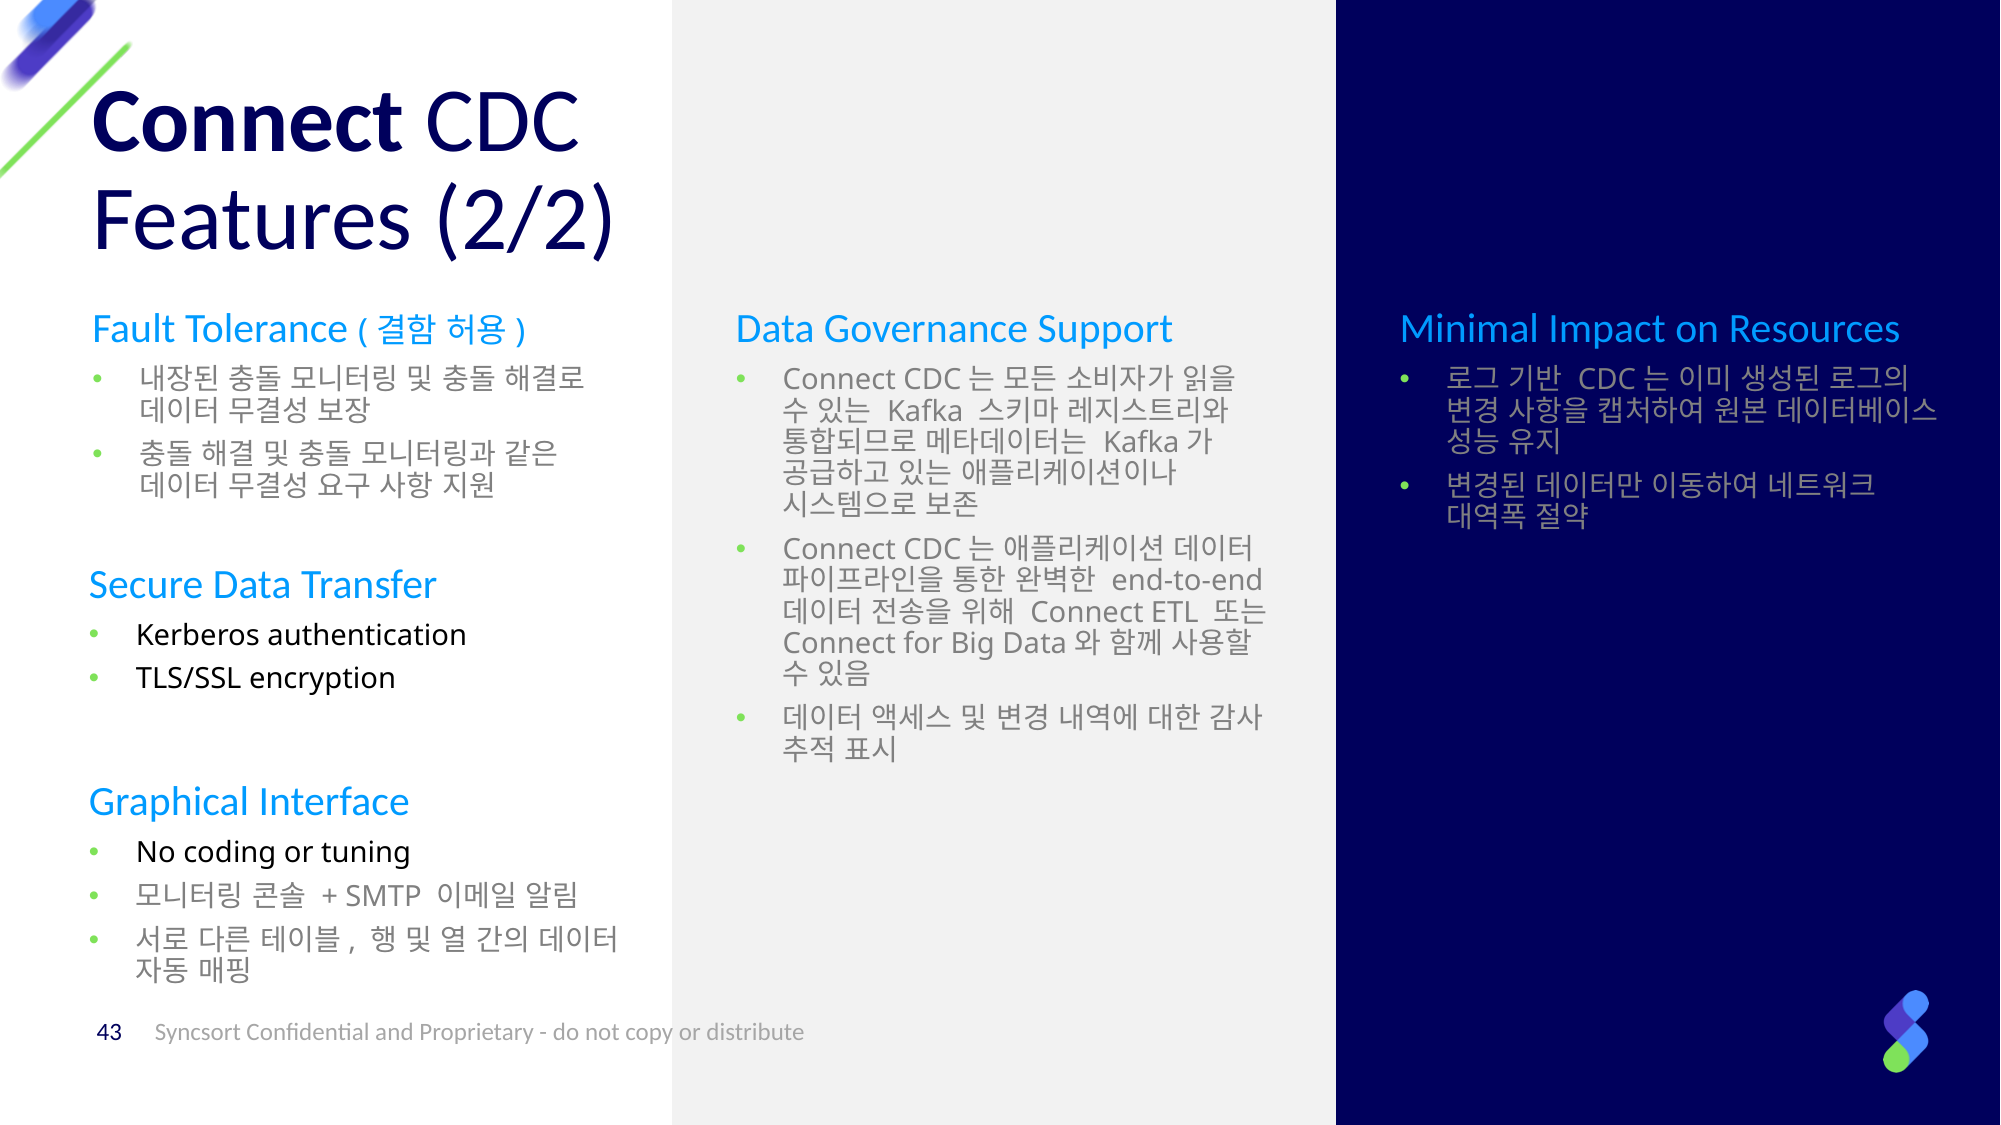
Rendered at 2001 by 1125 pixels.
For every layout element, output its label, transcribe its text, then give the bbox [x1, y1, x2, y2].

footer Syncsort Confidential and Proprietary - do not copy or distribute [155, 1002, 1287, 1062]
list Data Governance Support Connect CDC는 모든 소비자가 읽을 수 있는 Kafka 스키마 레지스트리와 통합되므로 메타데이터는 Kafka가 공급하고 있는 애플리케이션이나 시스템으로 보존 Connect CDC는 애플리케이션 데이터 파이프라인을 통한 완벽한 end-to-end 데이터 전송을 위해 Connect ETL 또는 Connect for Big Data와 함께 사용할 수 있음 데이터 액세스 및 변경 내역에 대한 감사 추적 표시 [720, 299, 1287, 785]
text_box Secure Data Transfer Kerberos authentication TLS/SSL encryption [73, 554, 640, 736]
picture [0, 0, 203, 203]
title Connect CDC Features (2/2) [77, 59, 643, 278]
list Minimal Impact on Resources 로그 기반 CDC는 이미 생성된 로그의 변경 사항을 캡처하여 원본 데이터베이스 성능 유지 변경된 데이터만 이동하여 네트워크 대역폭 절약 [1384, 299, 1979, 570]
slide_number 43 [96, 1002, 155, 1062]
picture [1883, 990, 1929, 1073]
text_box Graphical Interface No coding or tuning 모니터링 콘솔 + SMTP 이메일 알림 서로 다른 테이블, 행 및 열 간의 데이터 자동 매핑 [73, 772, 640, 954]
list Fault Tolerance (결함 허용) 내장된 충돌 모니터링 및 충돌 해결로 데이터 무결성 보장 충돌 해결 및 충돌 모니터링과 같은 데이터 무결성 요구 사항 지원 [77, 299, 657, 519]
